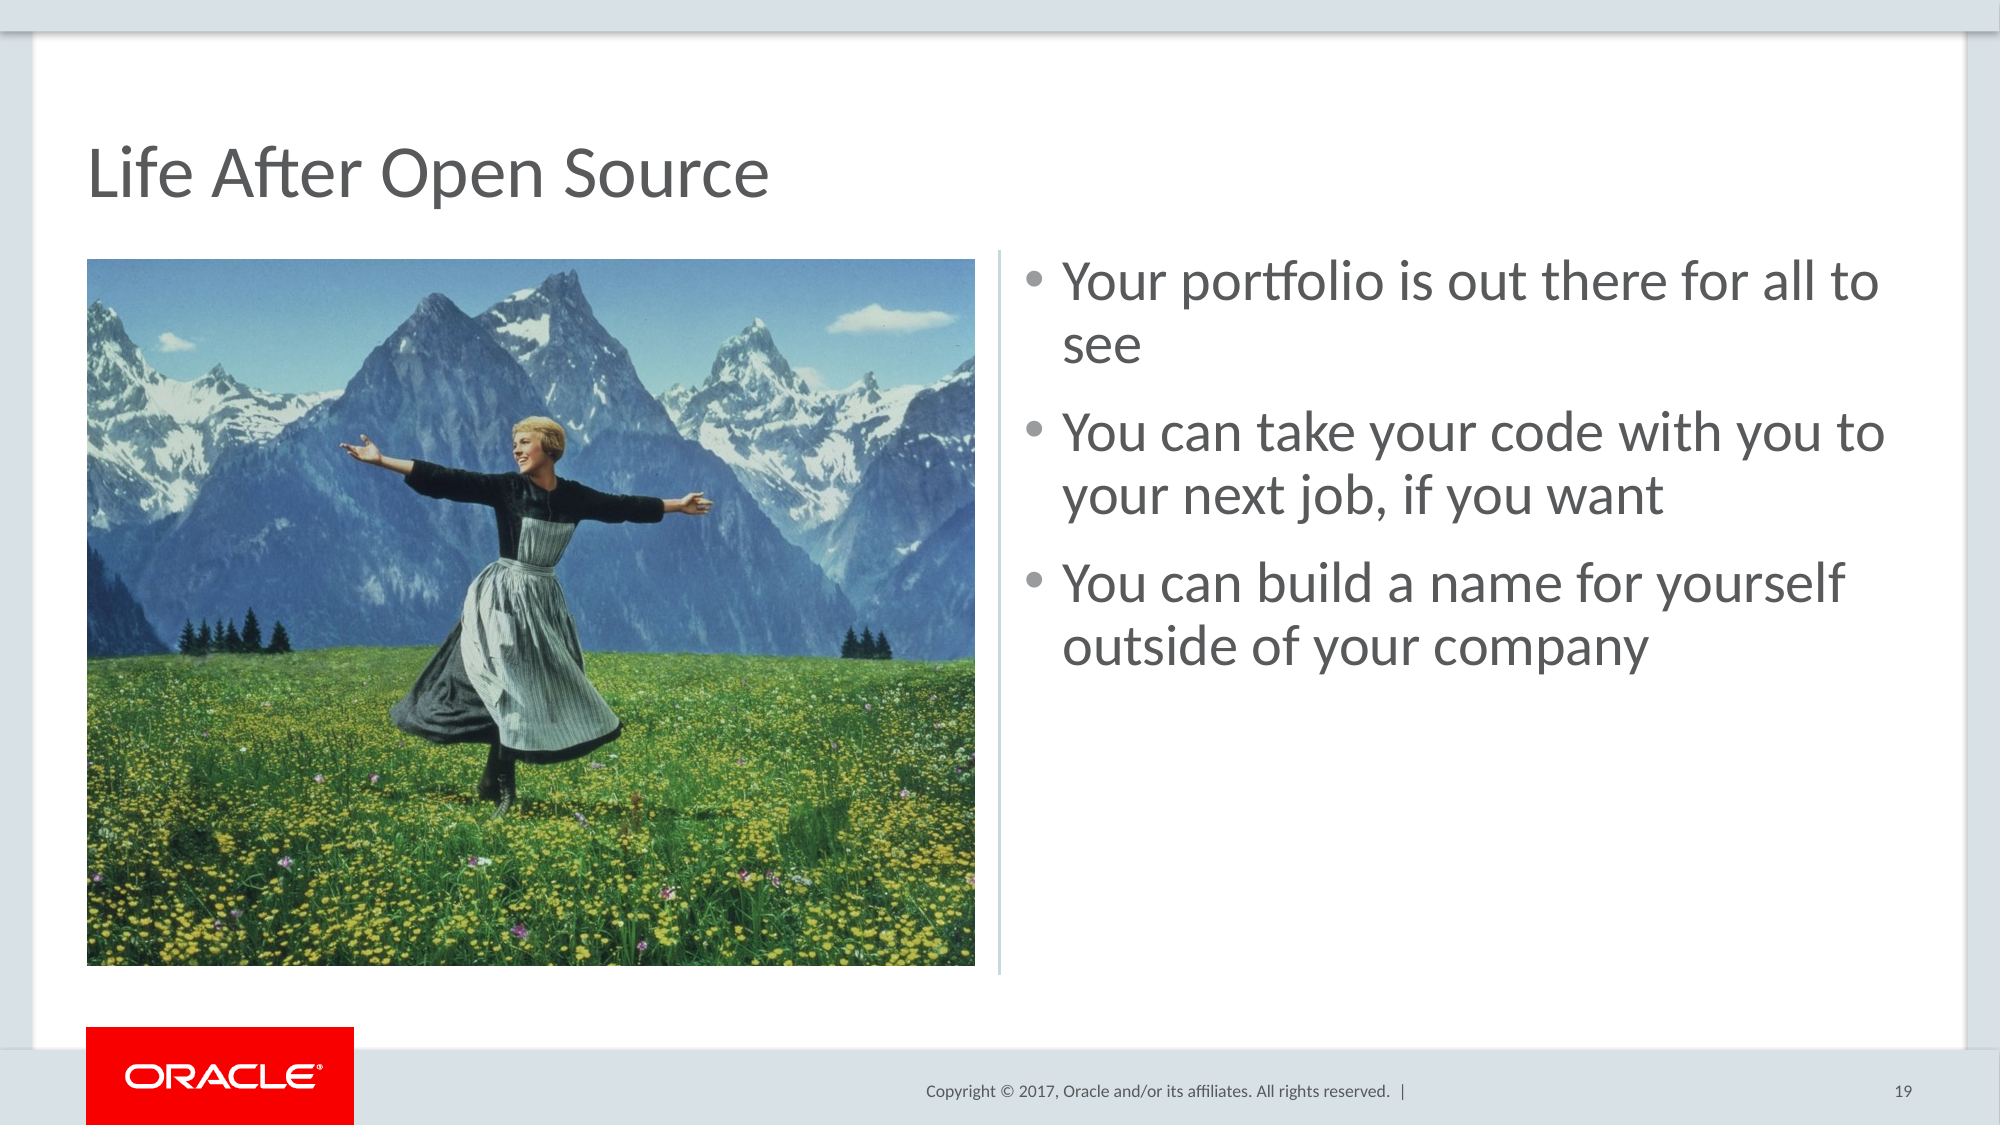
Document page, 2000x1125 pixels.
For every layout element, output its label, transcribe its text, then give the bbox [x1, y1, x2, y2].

slide_number 19 [1857, 1075, 1913, 1106]
picture [86, 1027, 354, 1125]
title Life After Open Source [87, 66, 1913, 213]
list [86, 258, 975, 966]
list Your portfolio is out there for all to see You can take your code with you to your next job, if you want You can build a name for yourself outside of your company [1024, 249, 1913, 975]
